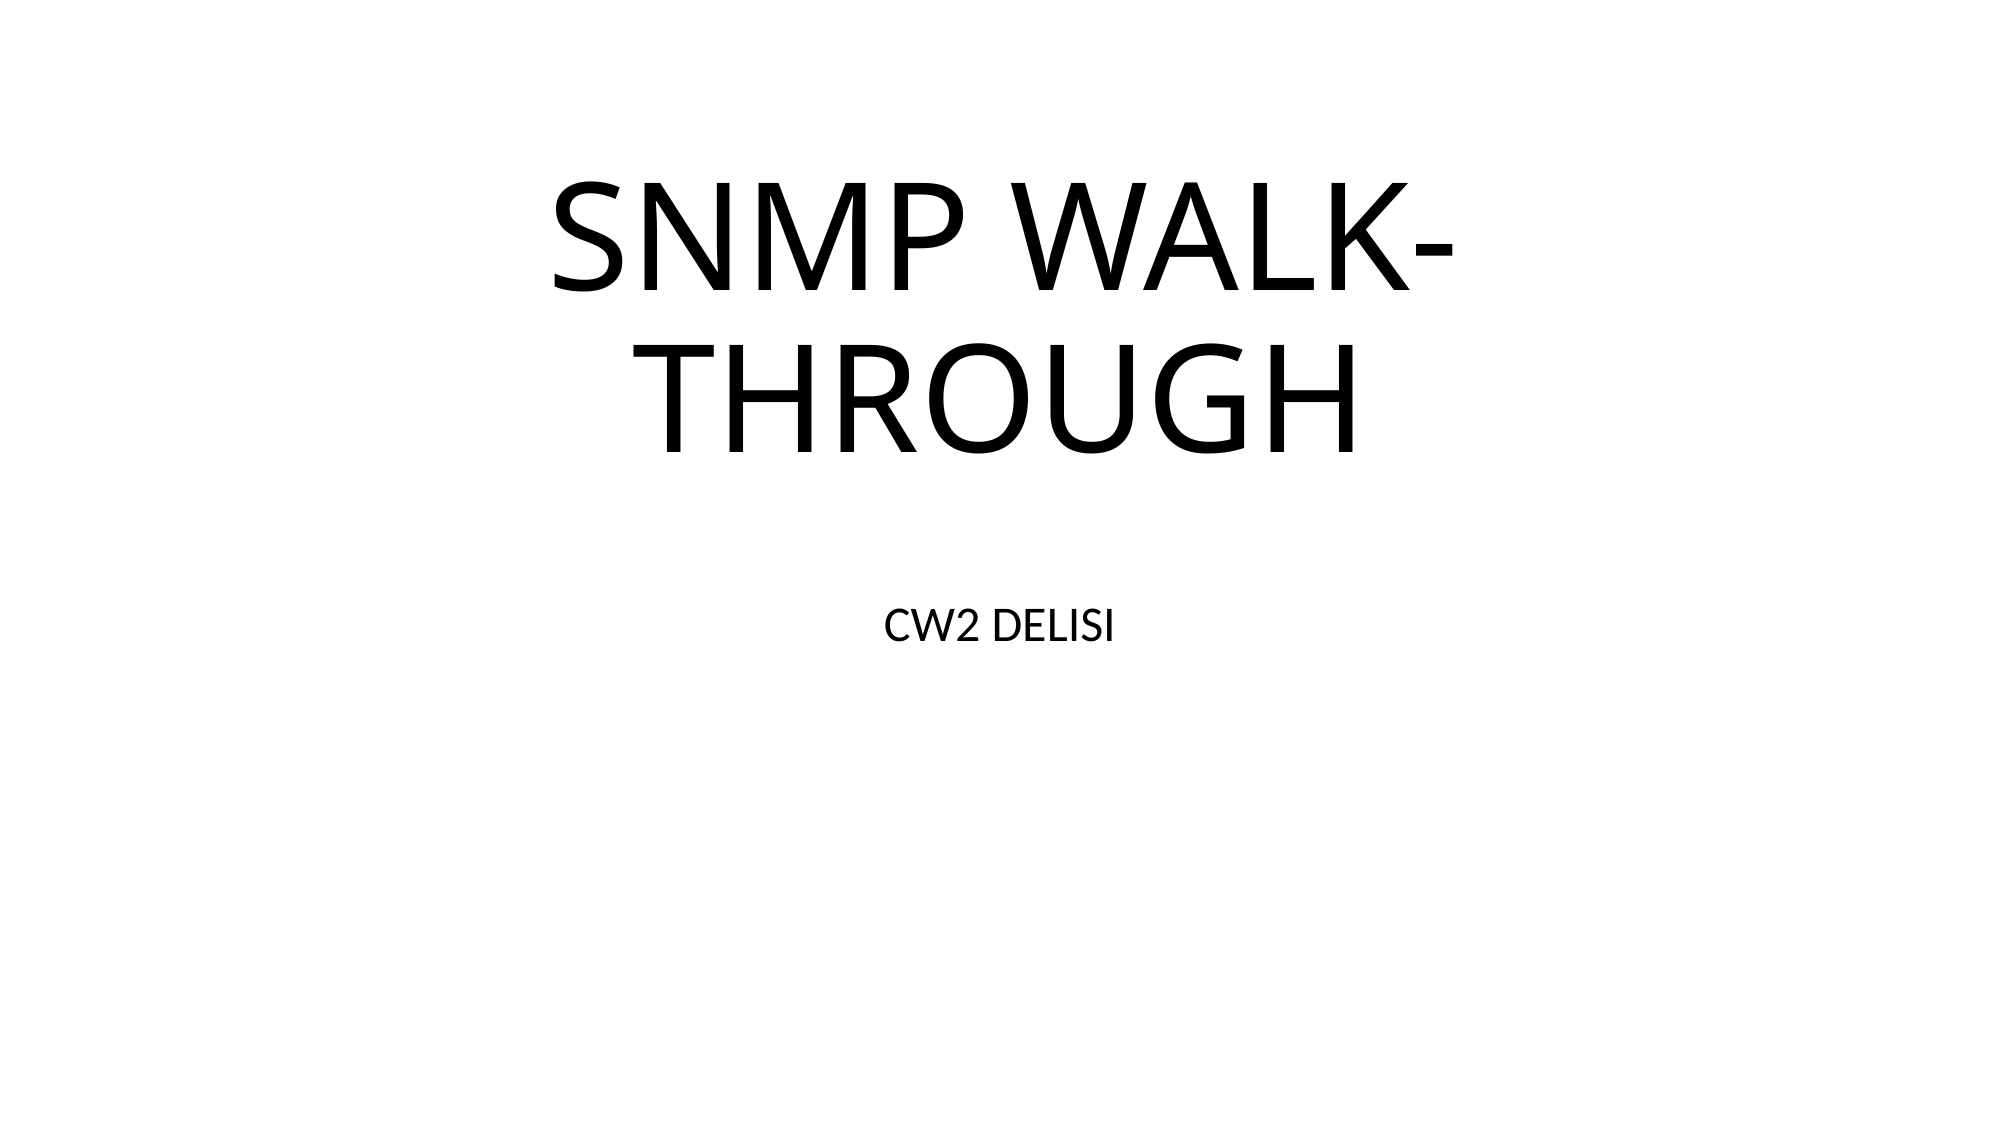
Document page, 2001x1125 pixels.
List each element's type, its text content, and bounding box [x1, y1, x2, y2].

subtitle CW2 DELISI [249, 590, 1750, 863]
title SNMP WALK-THROUGH [249, 100, 1750, 493]
